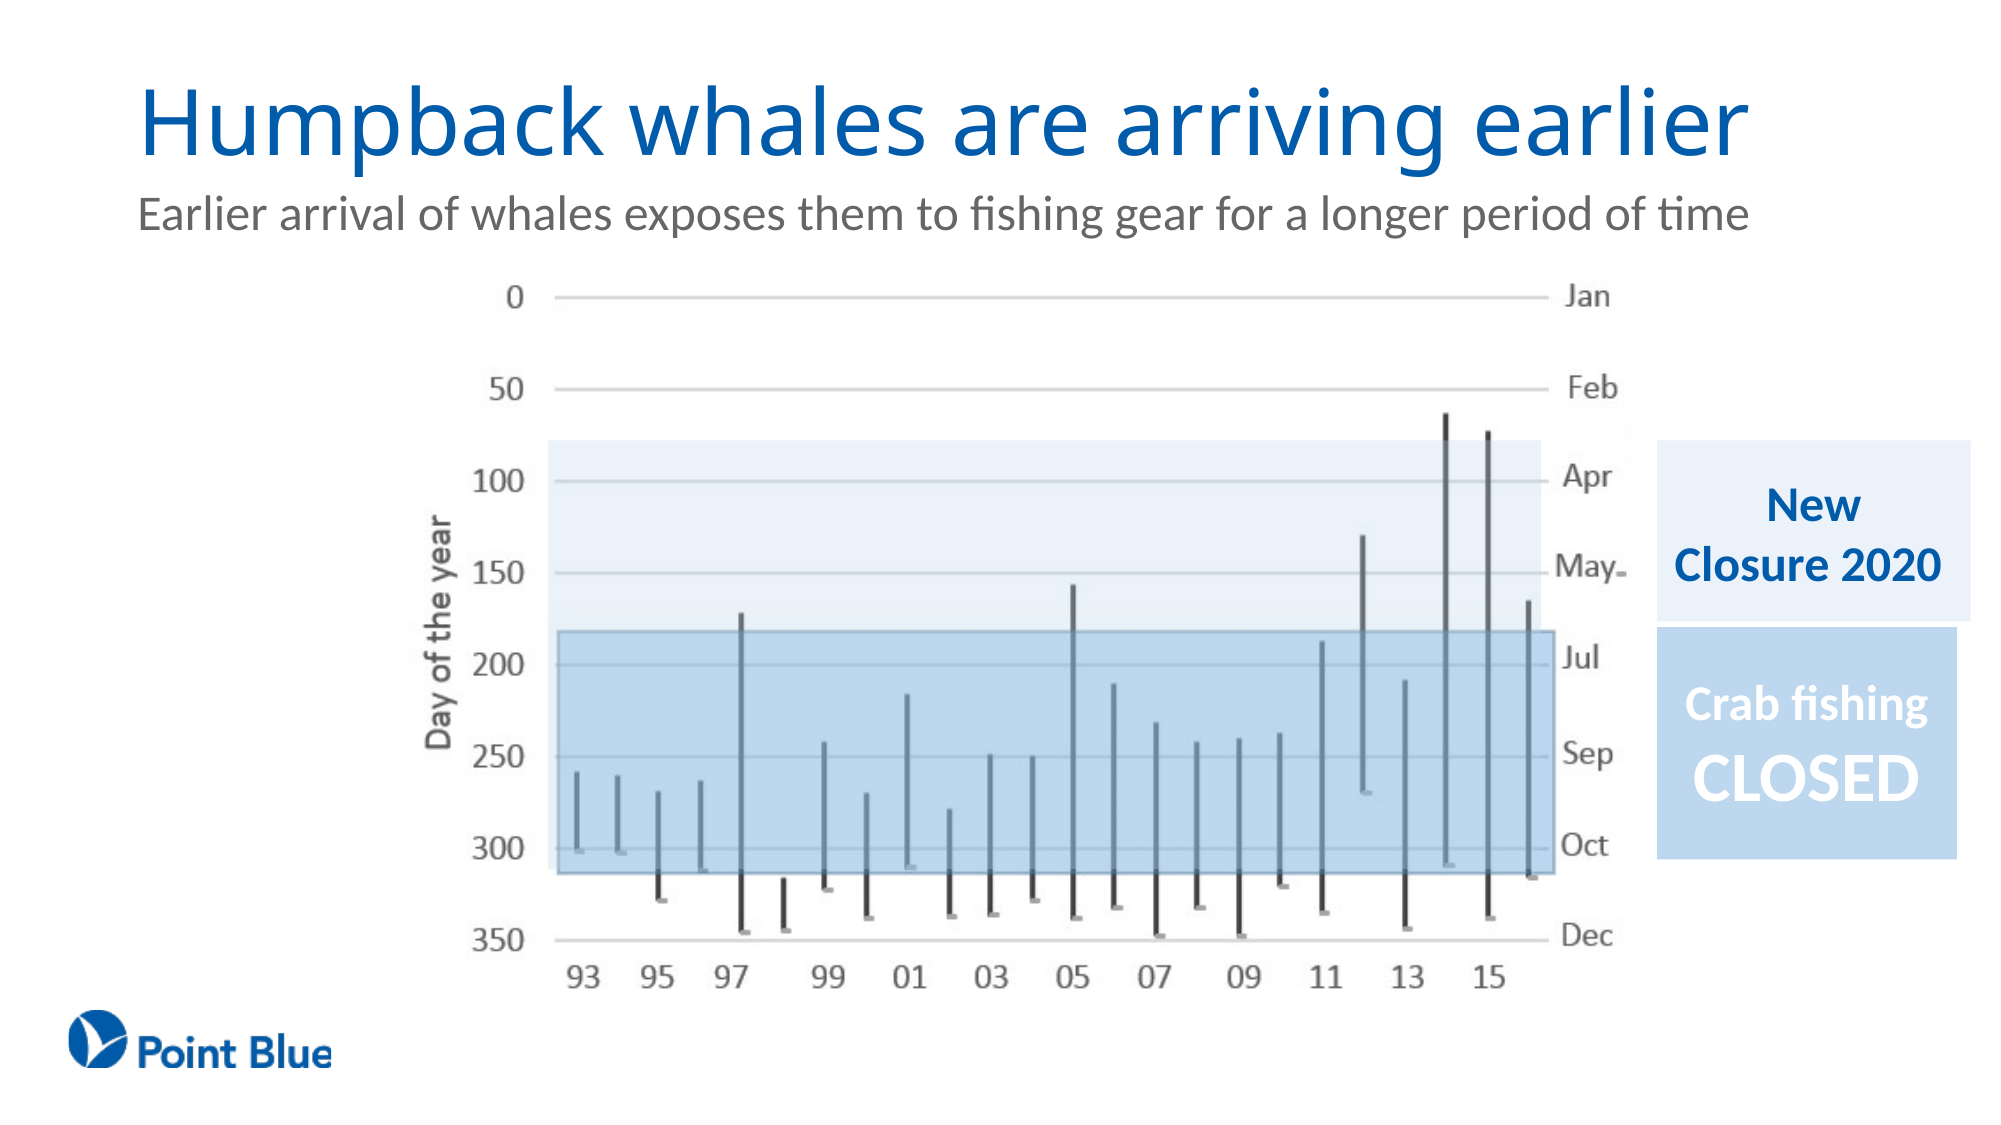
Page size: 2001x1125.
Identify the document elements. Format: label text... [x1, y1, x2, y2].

picture [368, 260, 1632, 1008]
list Earlier arrival of whales exposes them to fishing gear for a longer period of time [137, 190, 1938, 334]
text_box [548, 440, 1971, 869]
title Humpback whales are arriving earlier [137, 85, 1938, 190]
